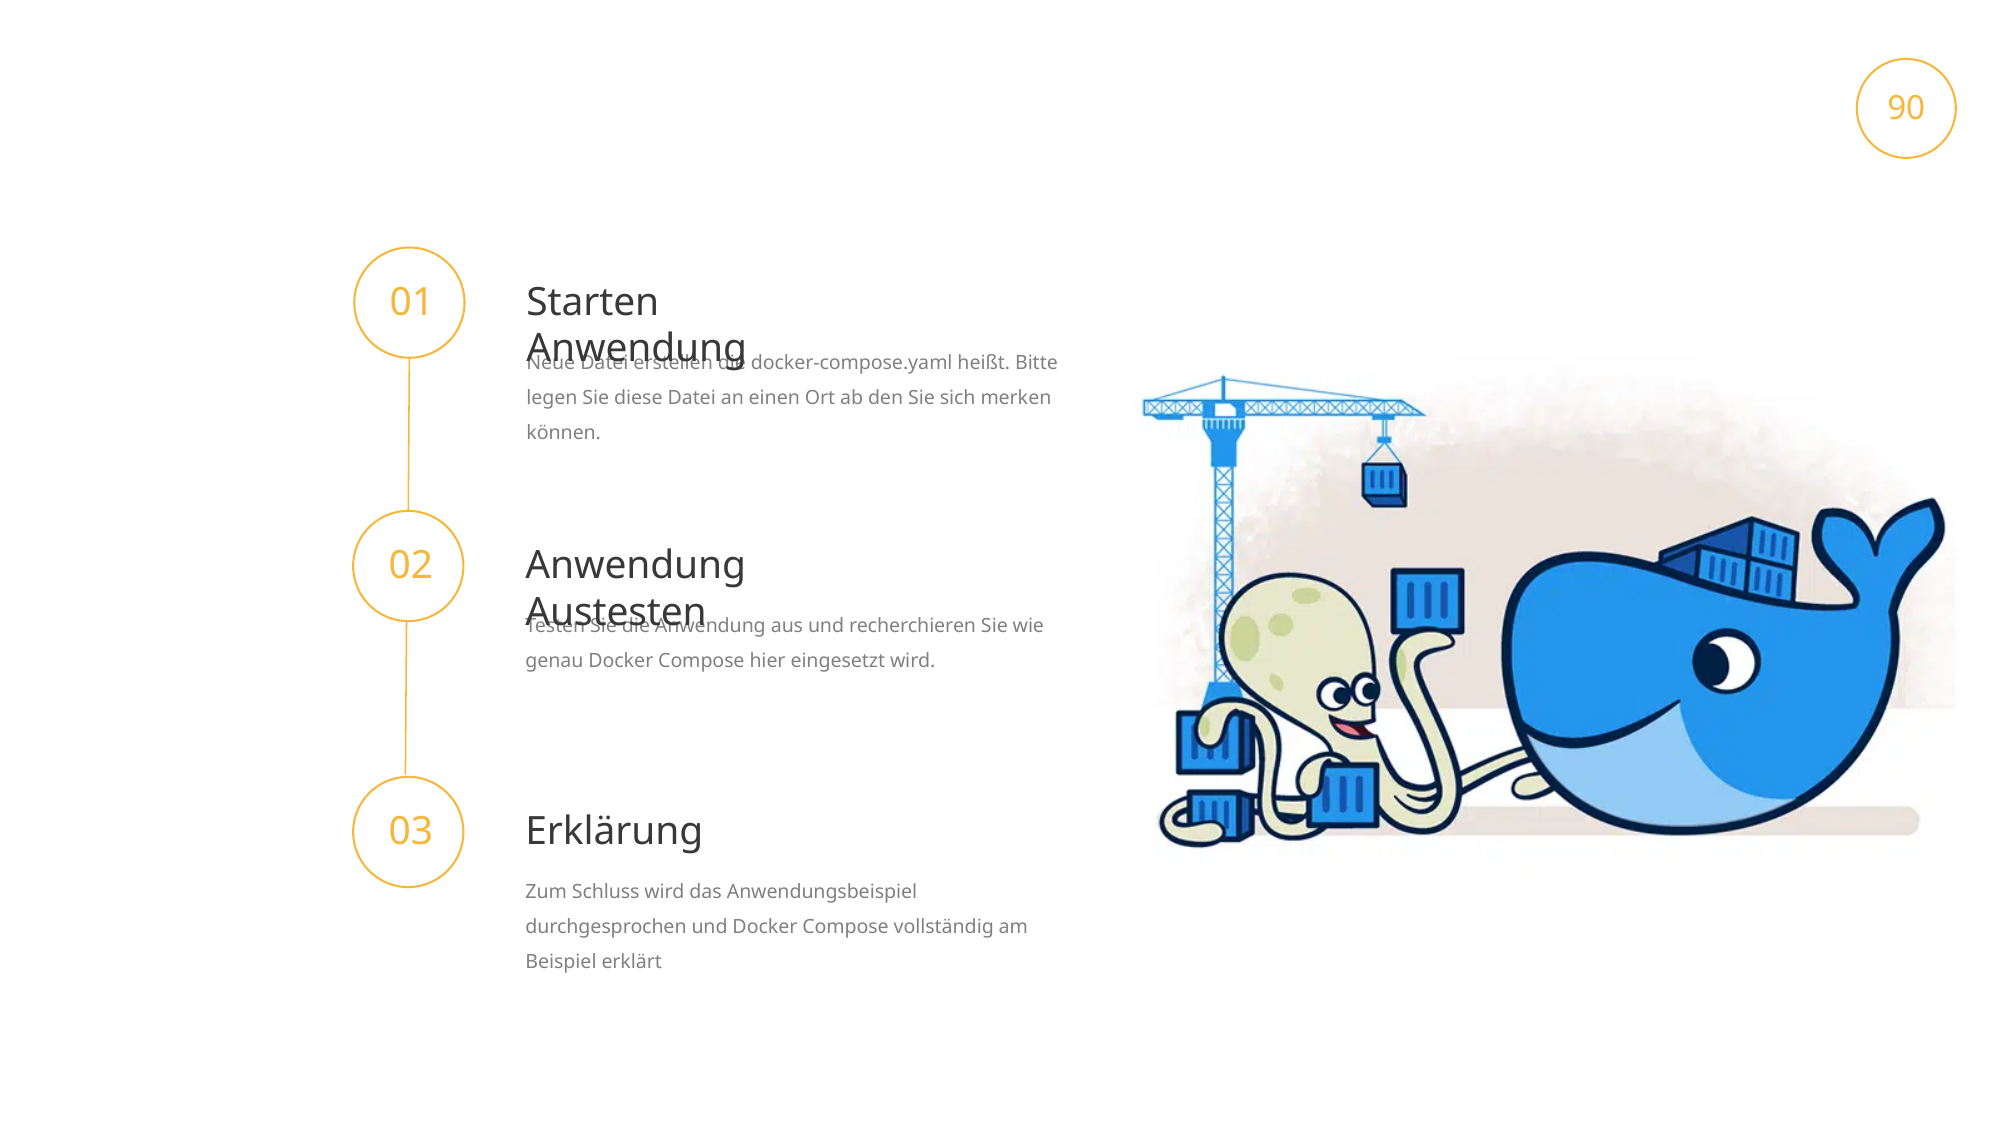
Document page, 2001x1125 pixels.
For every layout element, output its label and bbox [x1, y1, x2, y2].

picture [1125, 247, 1956, 1010]
text_box [1856, 58, 1956, 158]
text_box [353, 510, 1078, 676]
text_box [353, 776, 1078, 978]
text_box [354, 247, 1079, 448]
